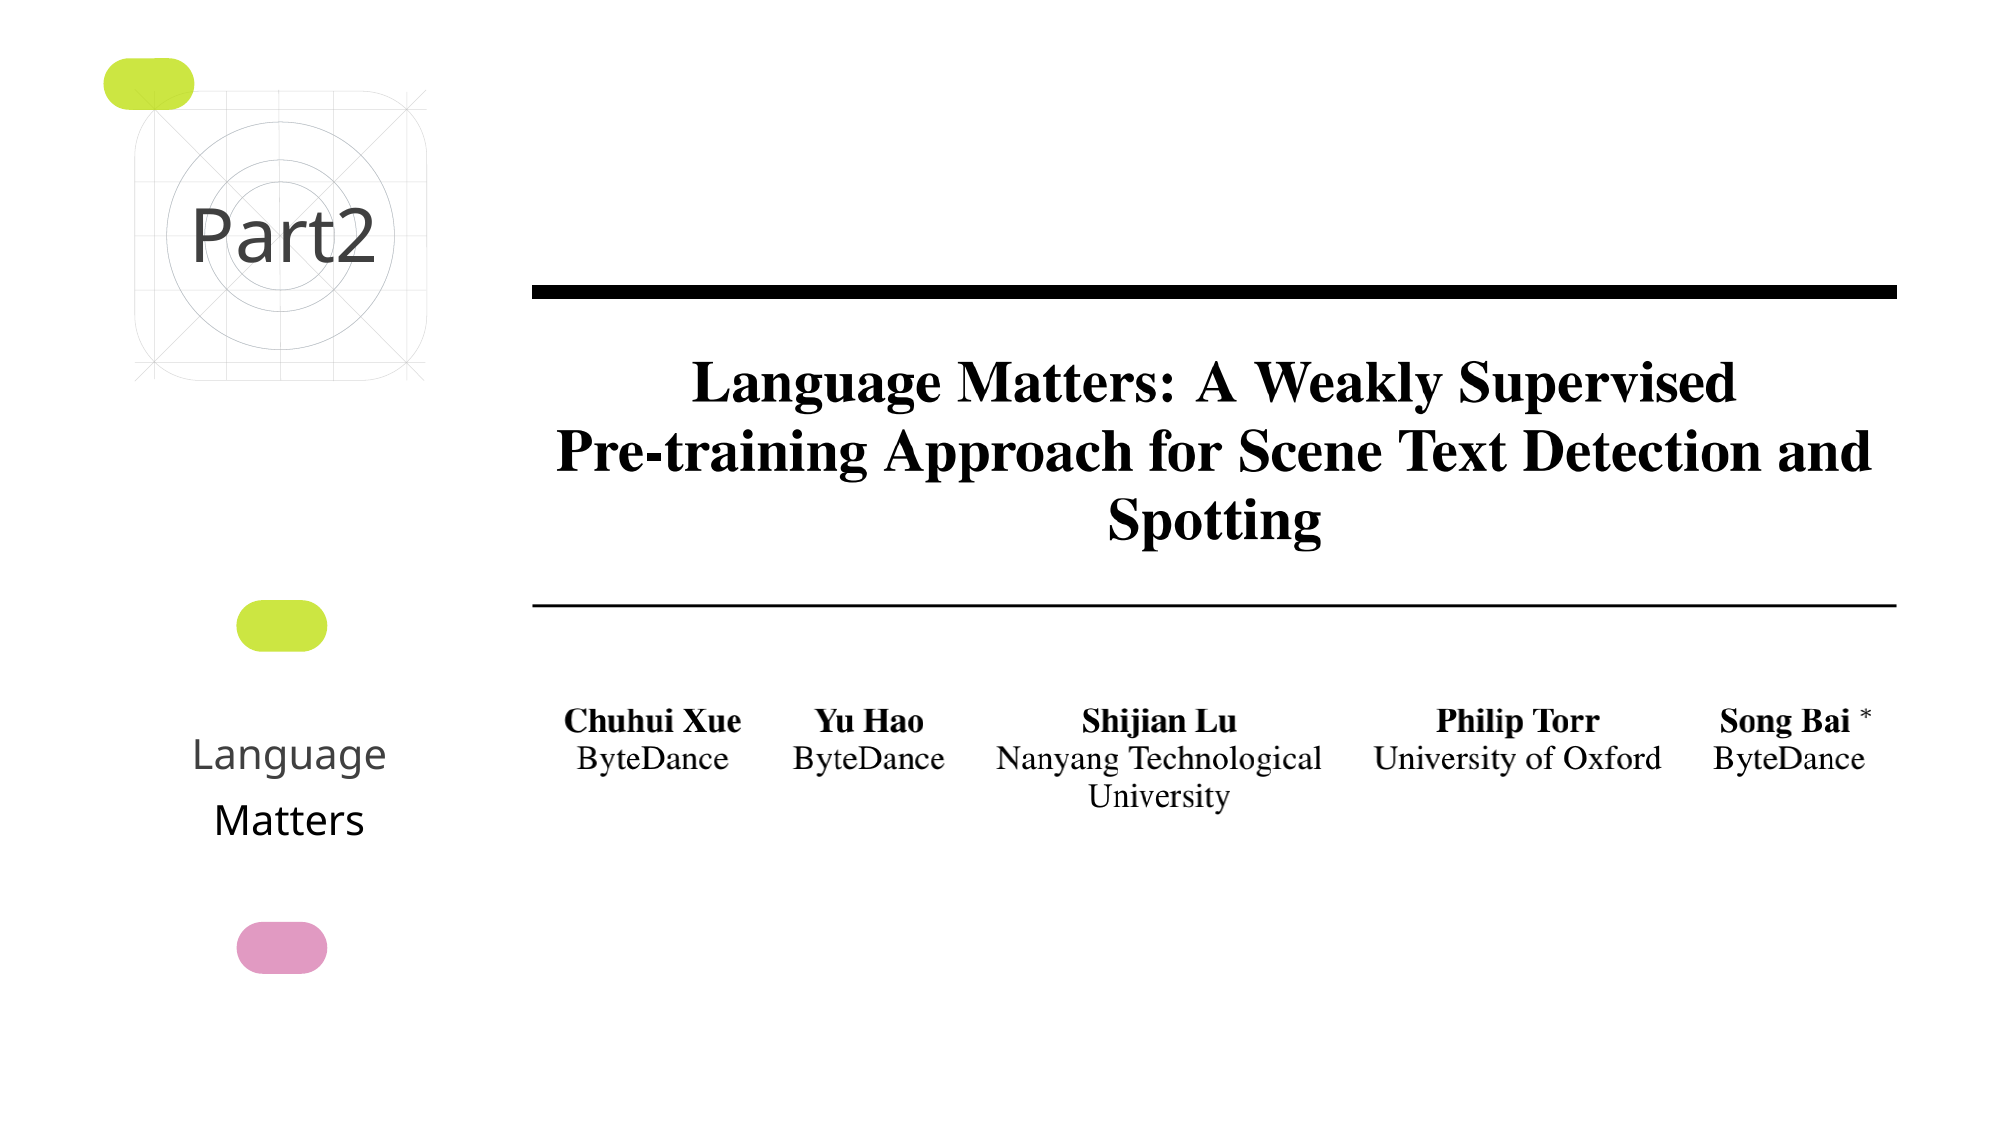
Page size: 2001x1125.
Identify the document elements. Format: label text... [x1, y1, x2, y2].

text_box [103, 58, 195, 110]
text_box [236, 921, 328, 974]
text_box Language Matters [152, 726, 427, 852]
text_box [236, 600, 328, 652]
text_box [132, 89, 427, 382]
picture [480, 235, 1958, 894]
